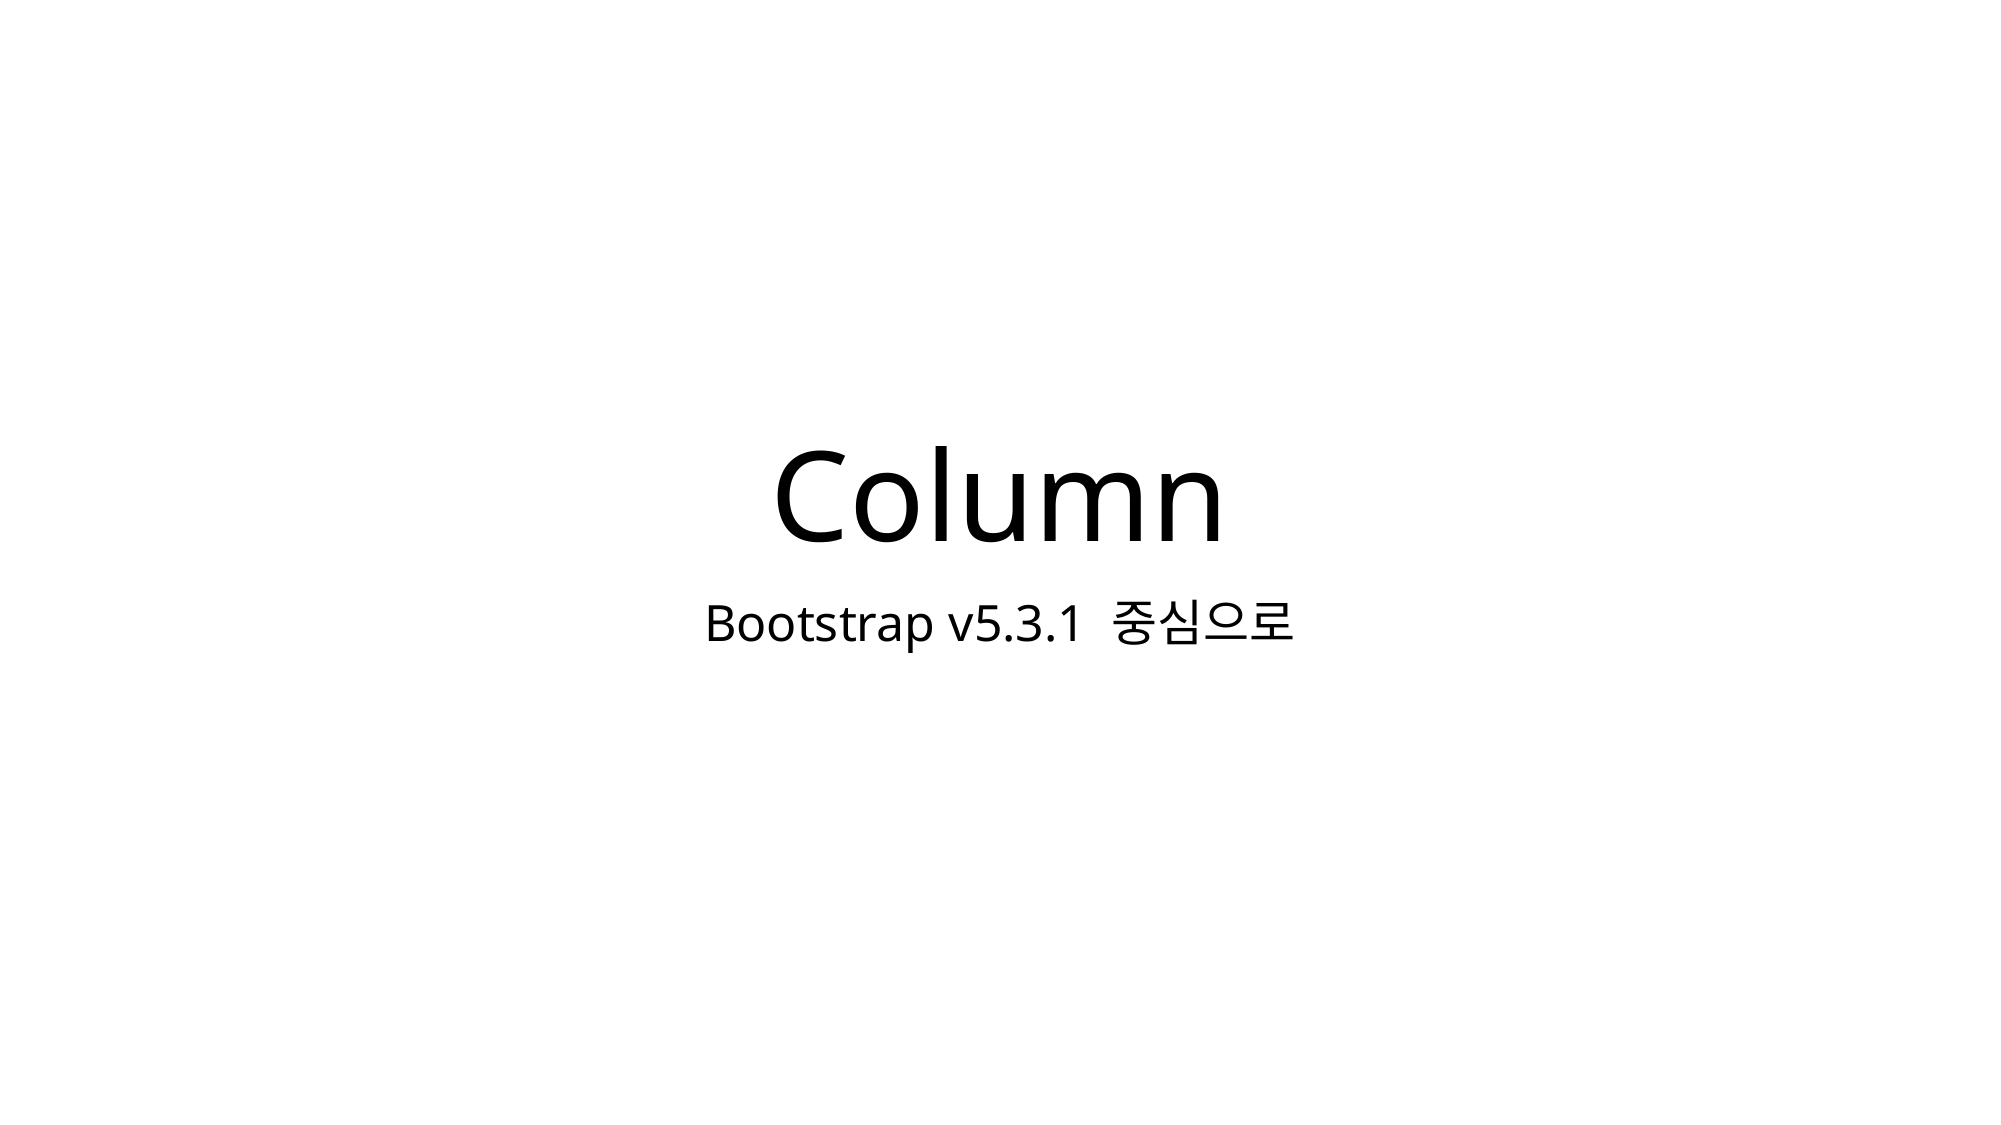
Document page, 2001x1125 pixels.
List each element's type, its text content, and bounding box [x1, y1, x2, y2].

subtitle Bootstrap v5.3.1 중심으로 [249, 590, 1750, 863]
title Column [249, 184, 1750, 576]
